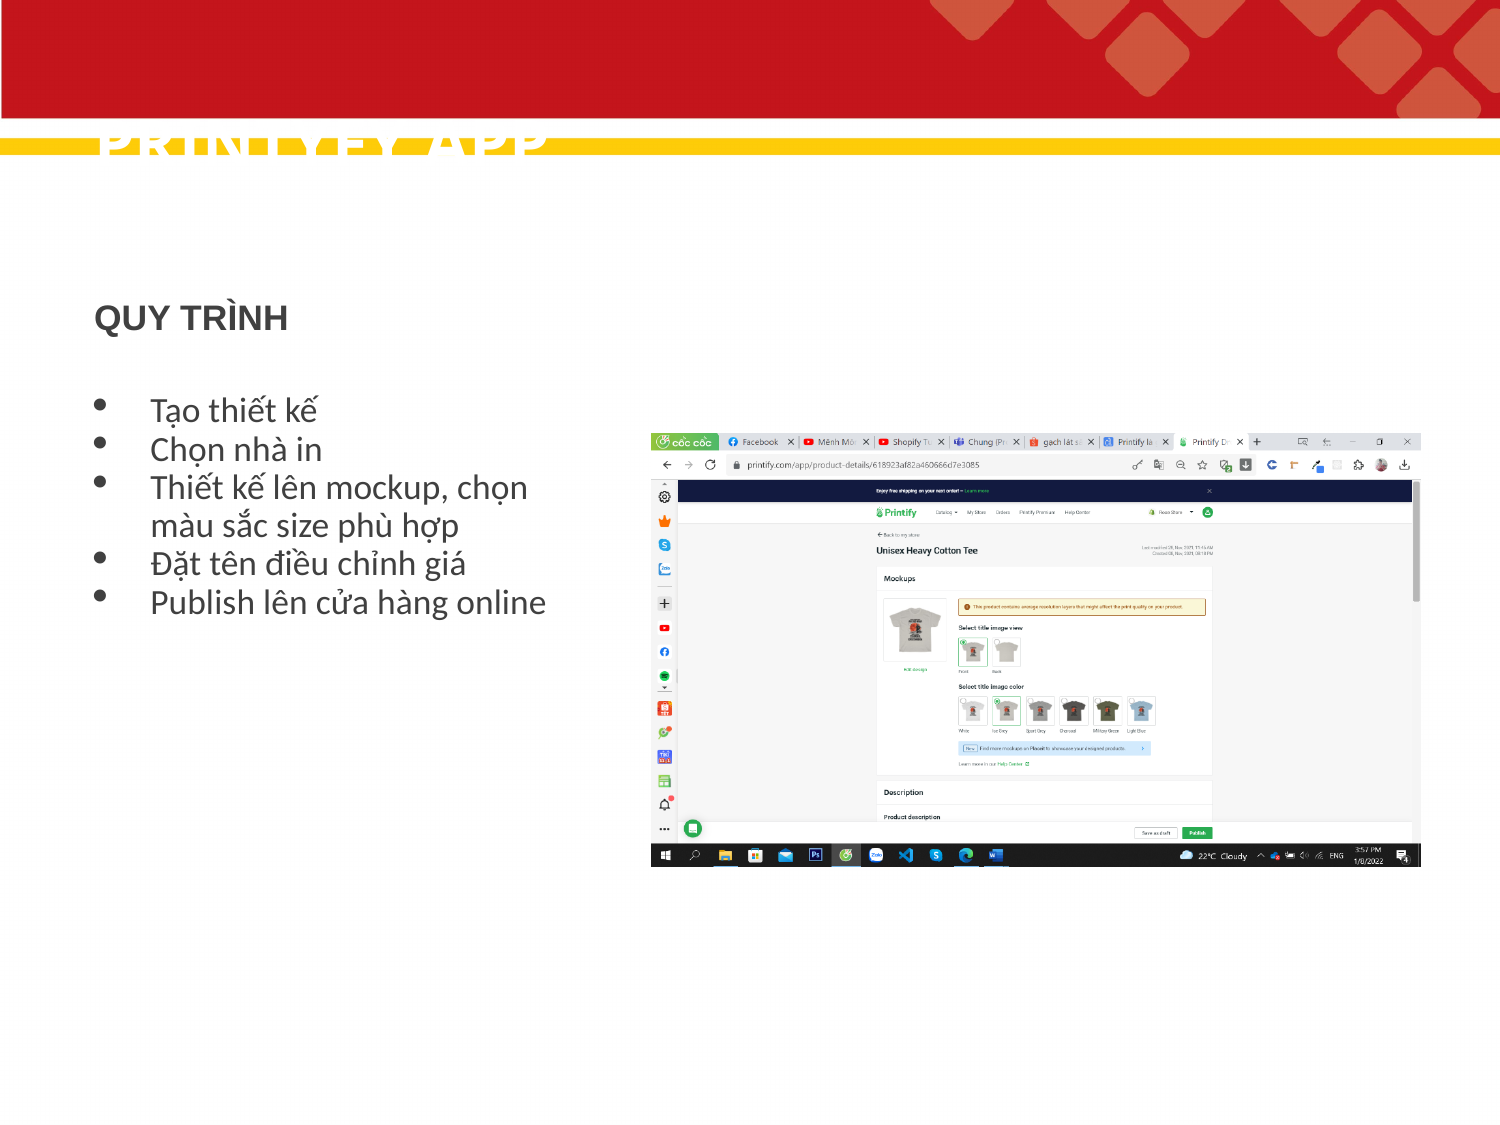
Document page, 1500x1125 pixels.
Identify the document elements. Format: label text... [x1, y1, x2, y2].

picture [0, 0, 1500, 1125]
list QUY TRÌNH Tạo thiết kế Chọn nhà in Thiết kế lên mockup, chọn màu sắc size phù hợp Đặt tên điều chỉnh giá Publish lên cửa hàng online [79, 292, 573, 1014]
title PRINTYFY APP [79, 52, 1421, 240]
